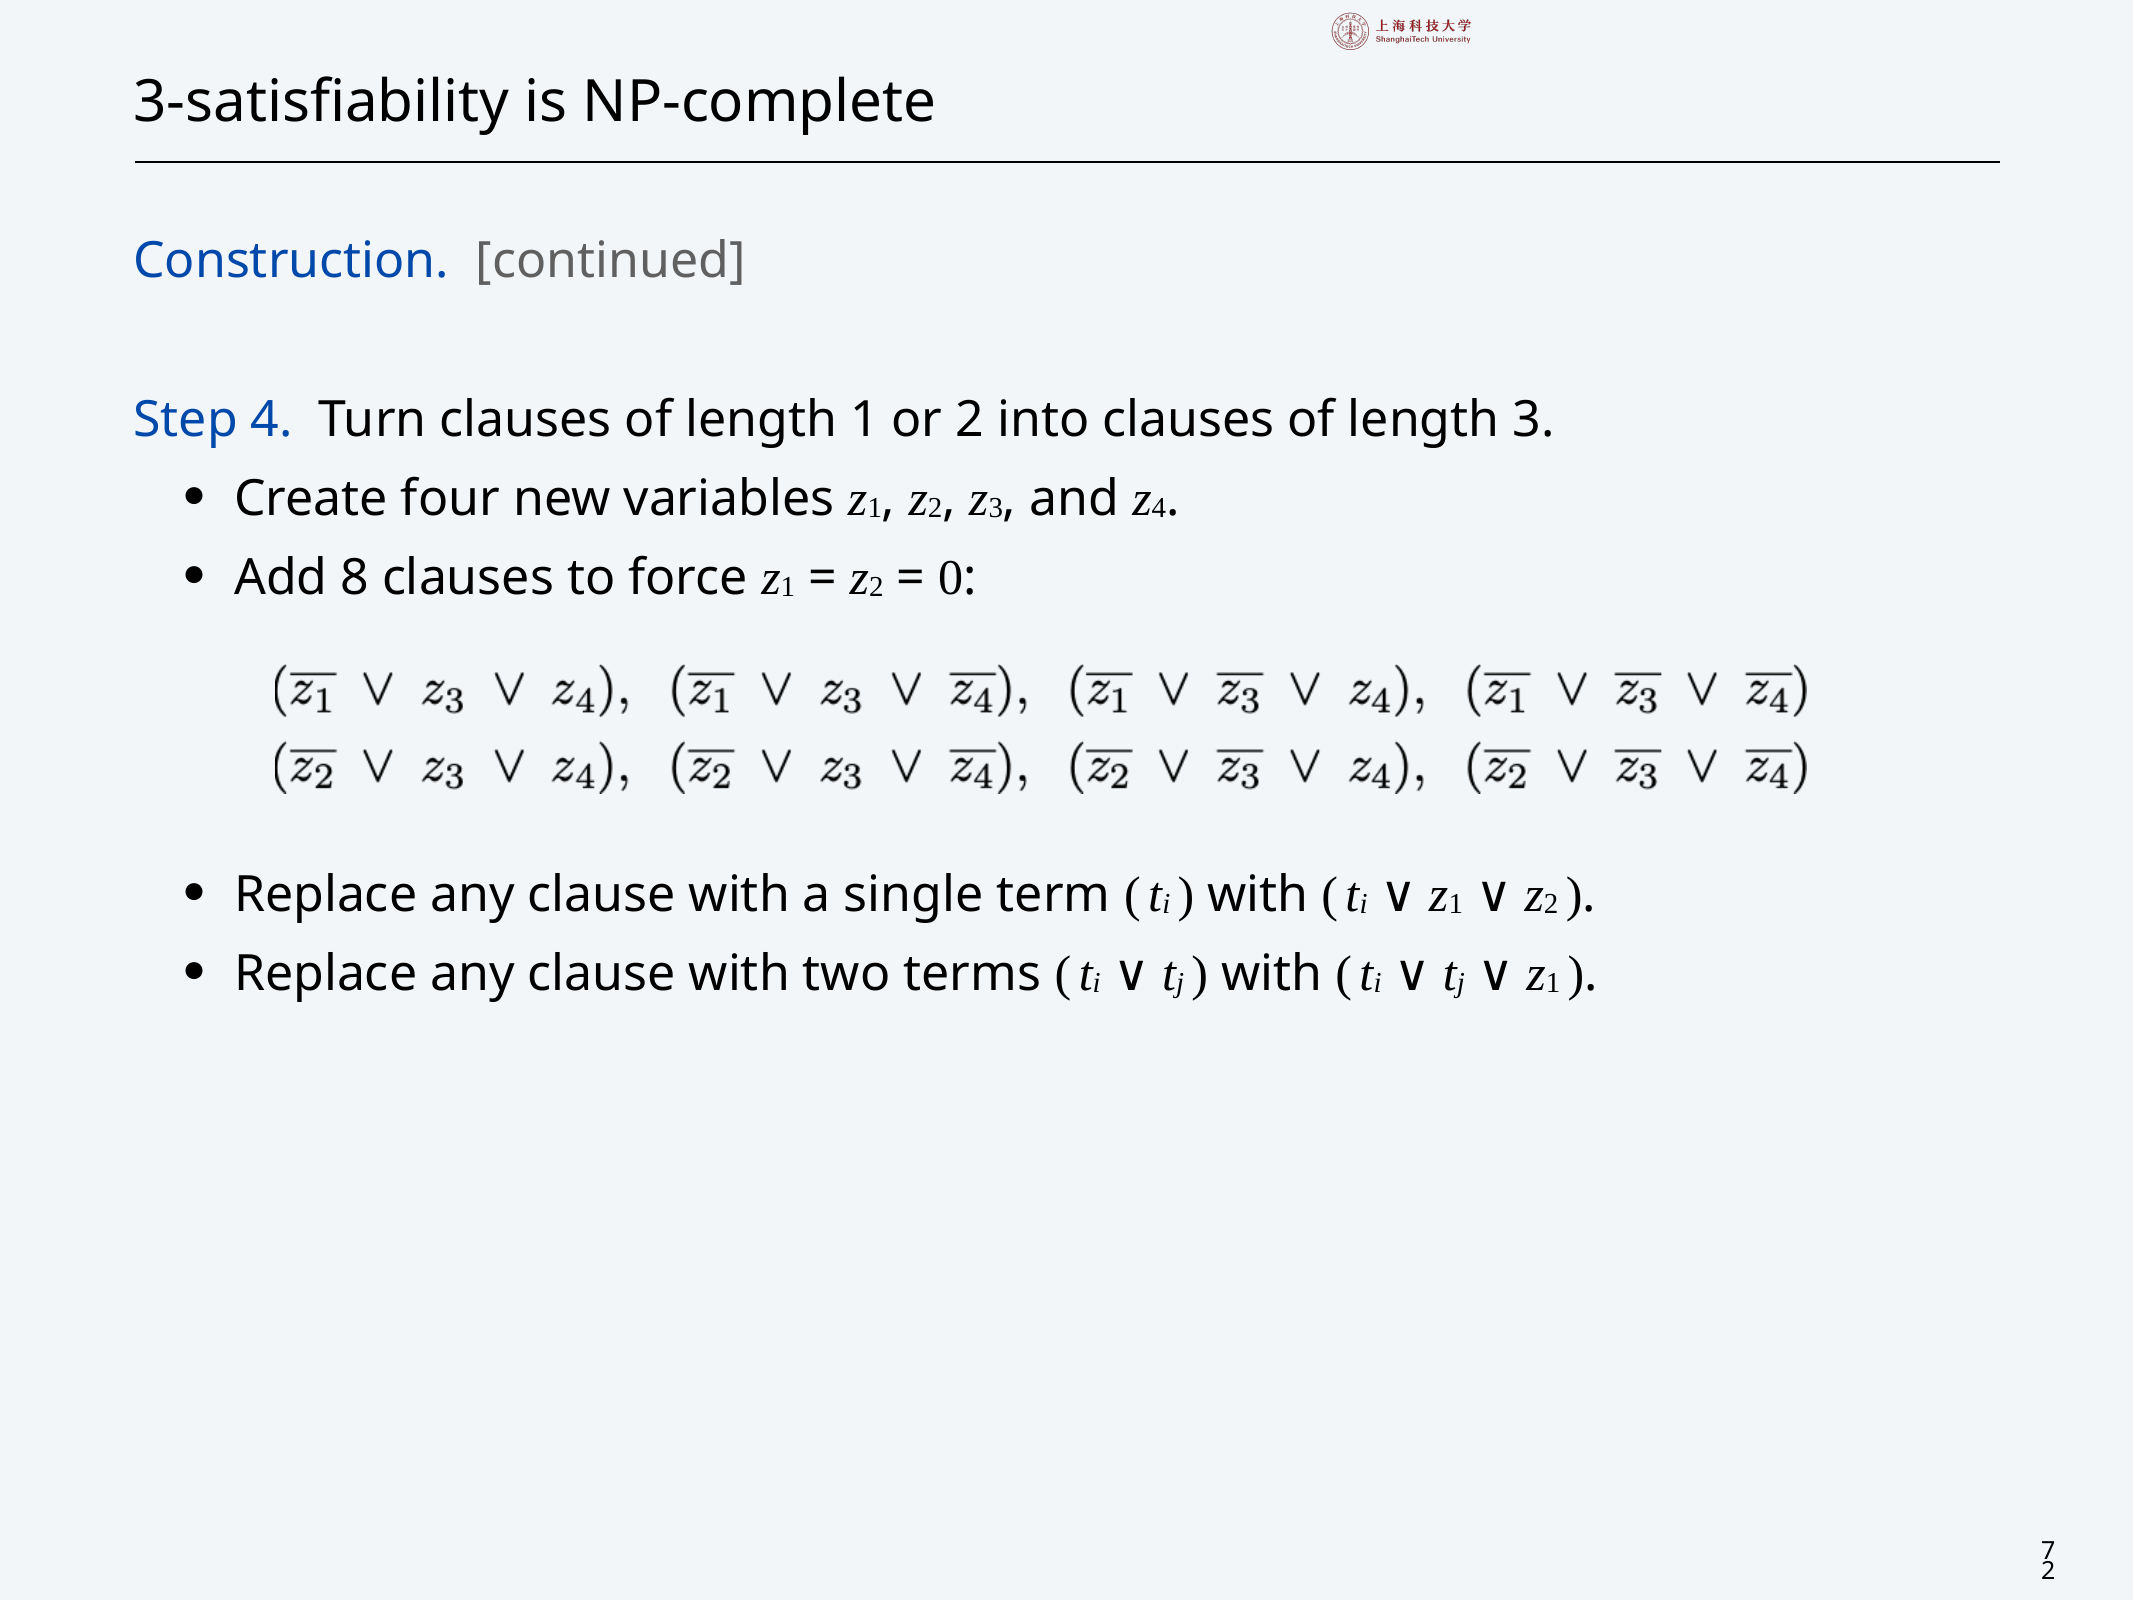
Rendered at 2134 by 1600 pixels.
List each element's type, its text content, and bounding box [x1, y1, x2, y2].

slide_number 72 [2034, 1532, 2066, 1570]
picture [1327, 0, 1478, 109]
picture [274, 664, 1807, 794]
list Construction. [continued] Step 4. Turn clauses of length 1 or 2 into clauses of length 3. Create four new variables z1, z2, z3, and z4. Add 8 clauses to force z1 = z2 = 0: Replace any clause with a single term ( ti ) with ( ti ∨ z1 ∨ z2 ). Replace any clause with two terms ( ti ∨ tj ) with ( ti ∨ tj ∨ z1 ). [132, 207, 2001, 1551]
title 3-satisfiability is NP-complete [132, 0, 2001, 134]
